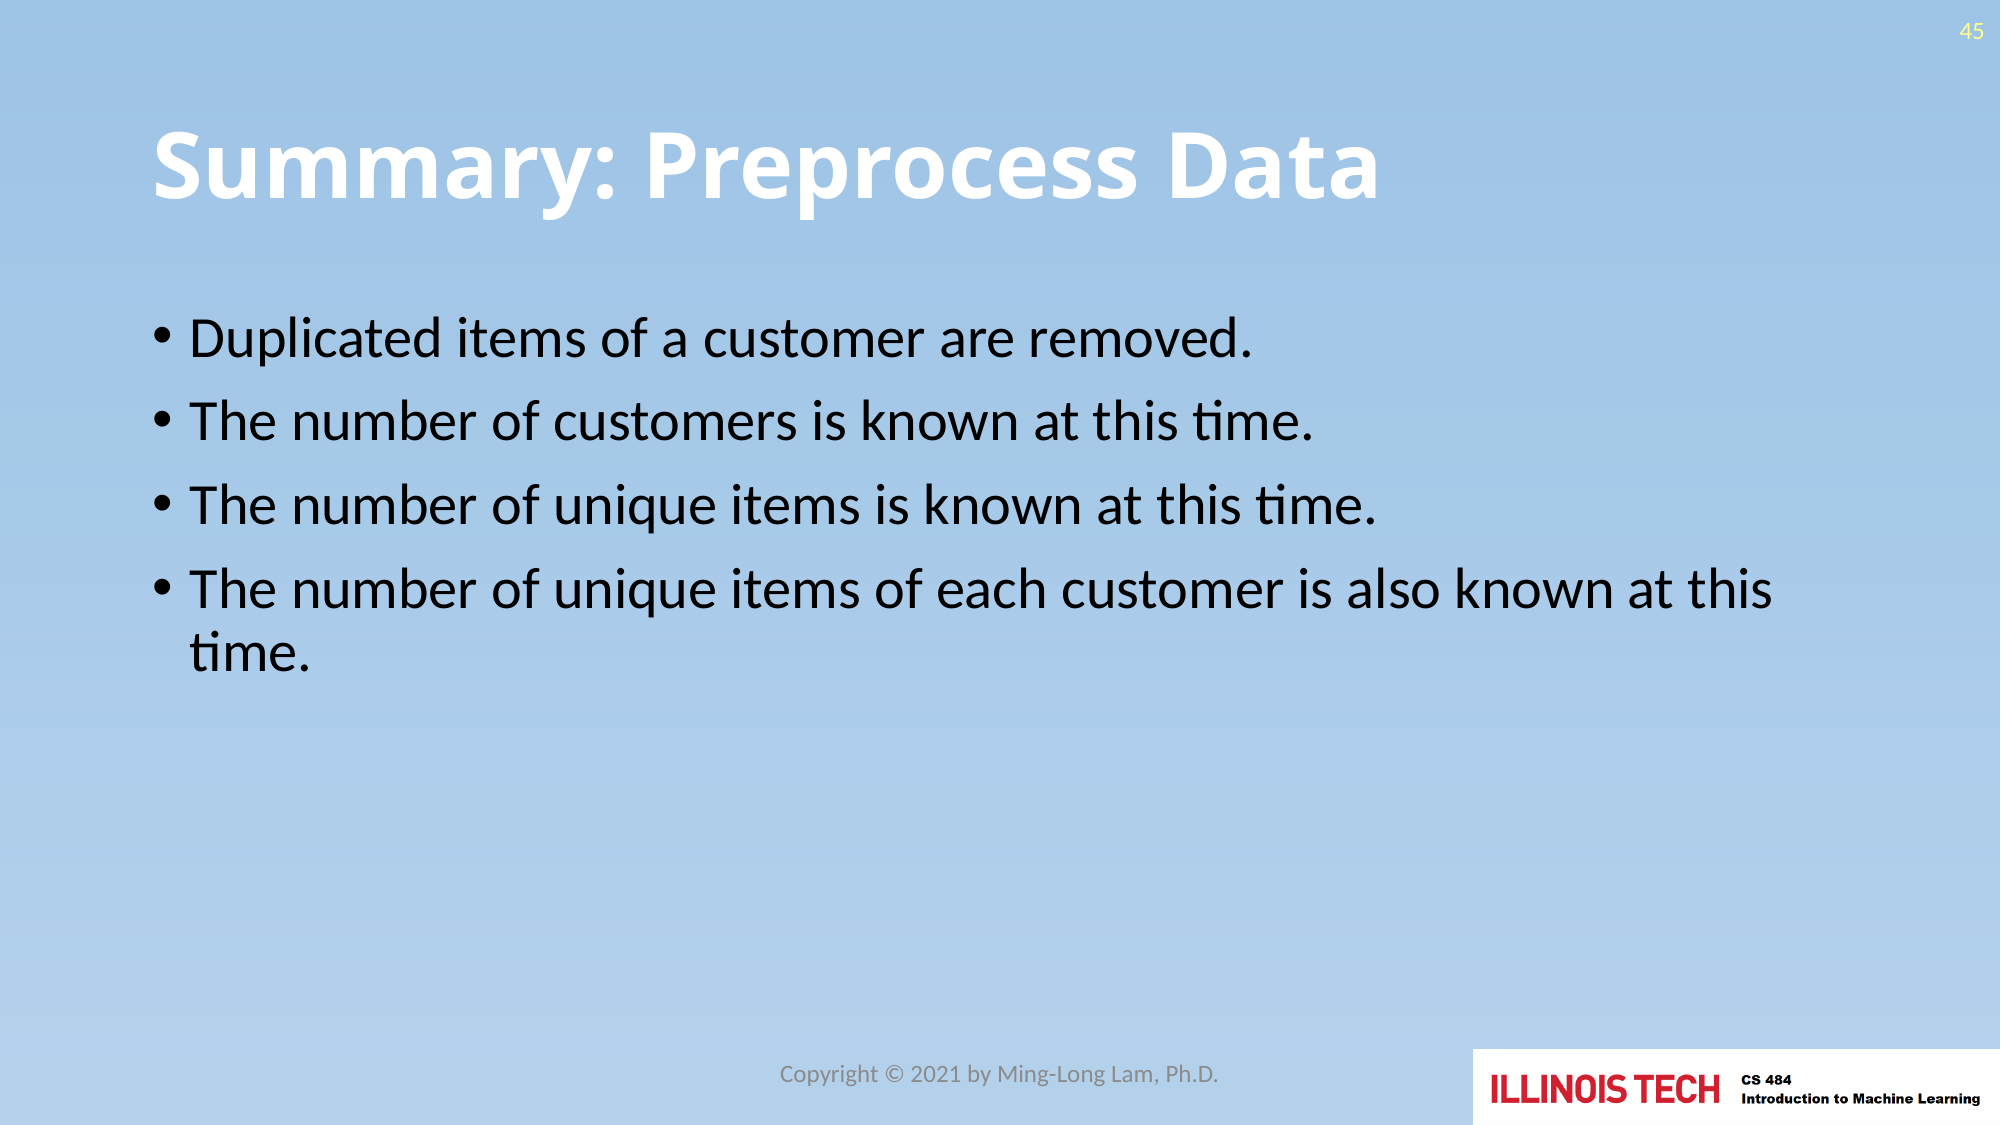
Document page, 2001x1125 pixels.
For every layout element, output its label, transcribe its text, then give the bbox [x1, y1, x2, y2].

title Summary: Preprocess Data [137, 59, 1863, 278]
picture [1473, 1049, 2000, 1125]
slide_number 45 [1550, 0, 2000, 60]
footer Copyright © 2021 by Ming-Long Lam, Ph.D. [662, 1042, 1338, 1103]
list Duplicated items of a customer are removed. The number of customers is known at this time. The number of unique items is known at this time. The number of unique items of each customer is also known at this time. [137, 299, 1863, 1014]
